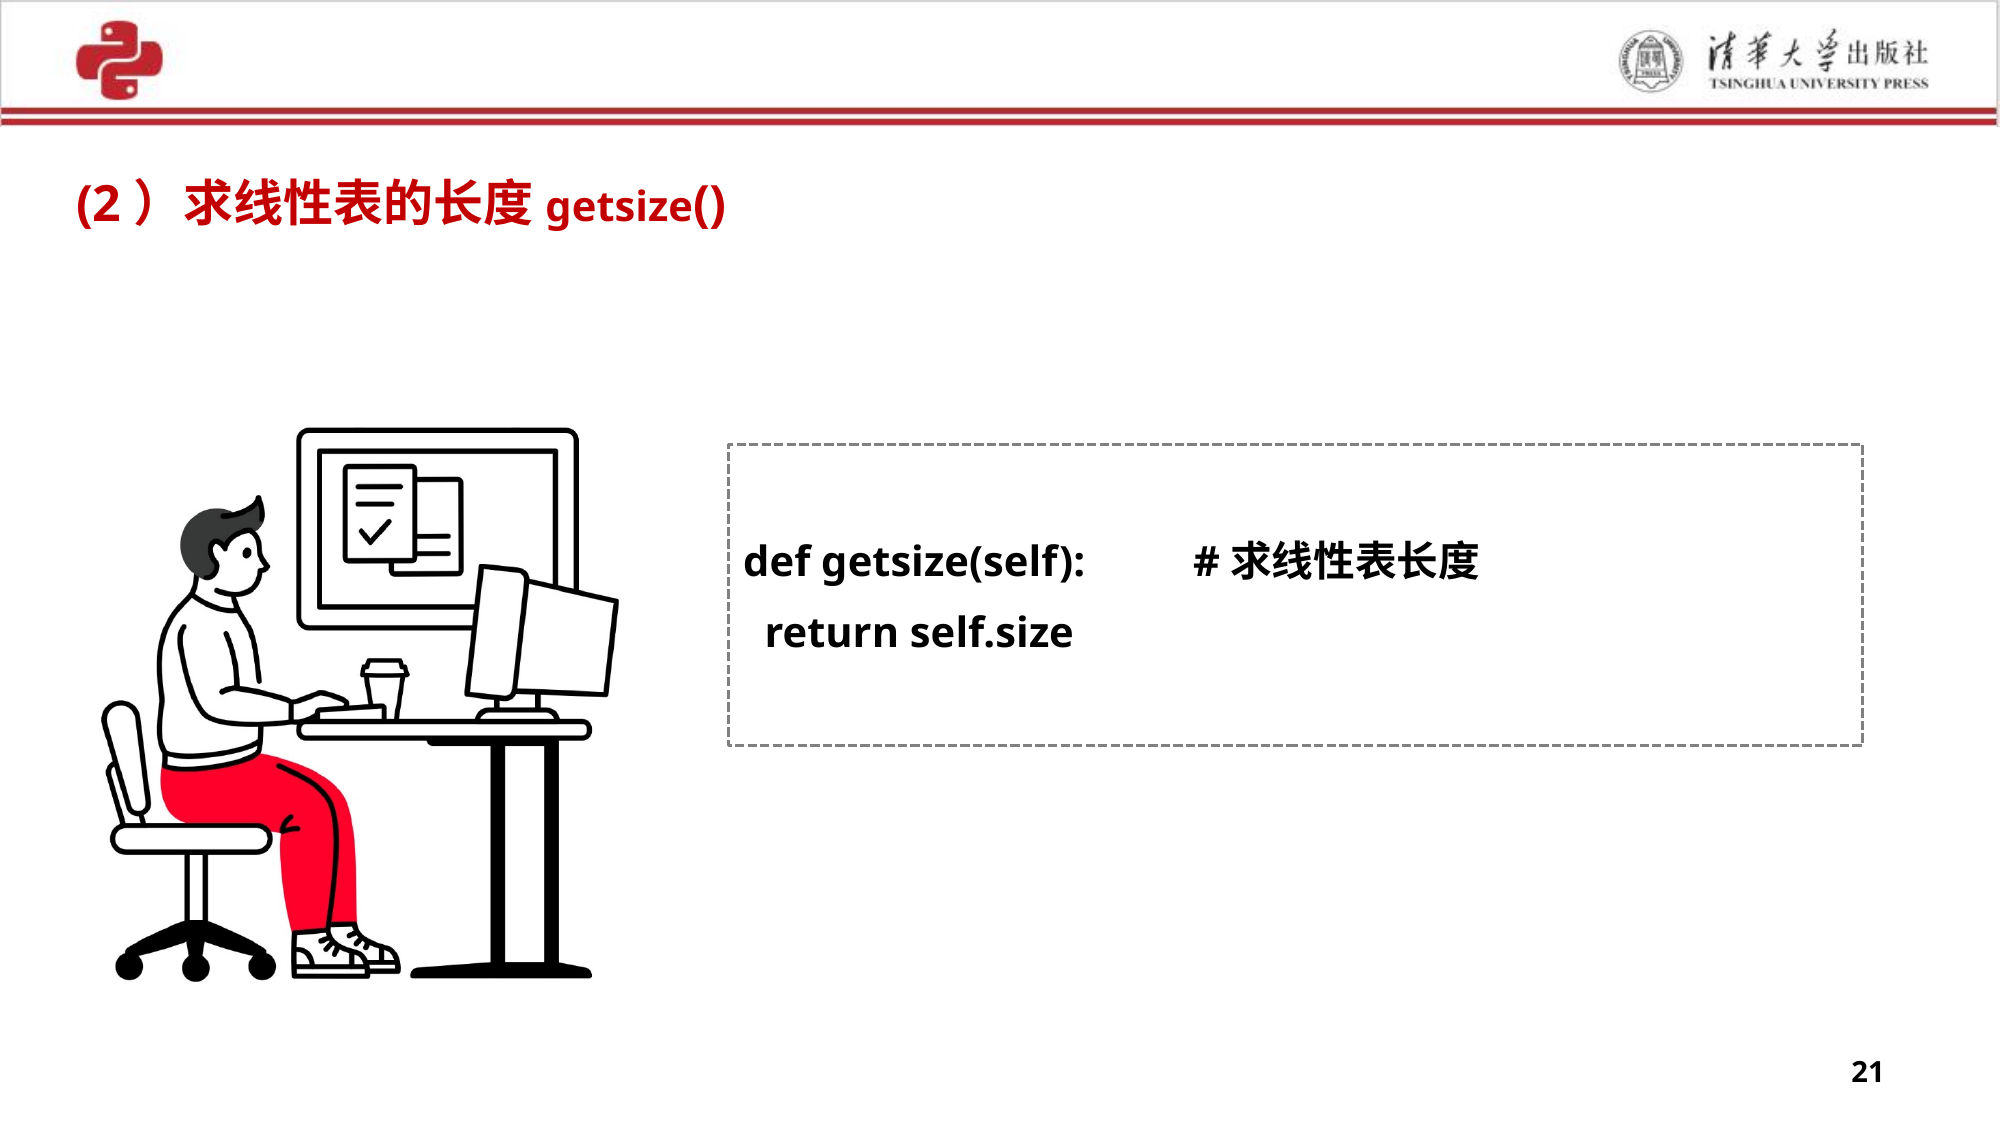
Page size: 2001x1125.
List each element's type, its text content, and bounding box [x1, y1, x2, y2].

picture [0, 0, 2000, 127]
picture [19, 361, 636, 1023]
slide_number 21 [1433, 1042, 1900, 1103]
text_box (2）求线性表的长度getsize() [0, 176, 902, 239]
text_box def getsize(self): #求线性表长度 return self.size [726, 442, 1864, 748]
